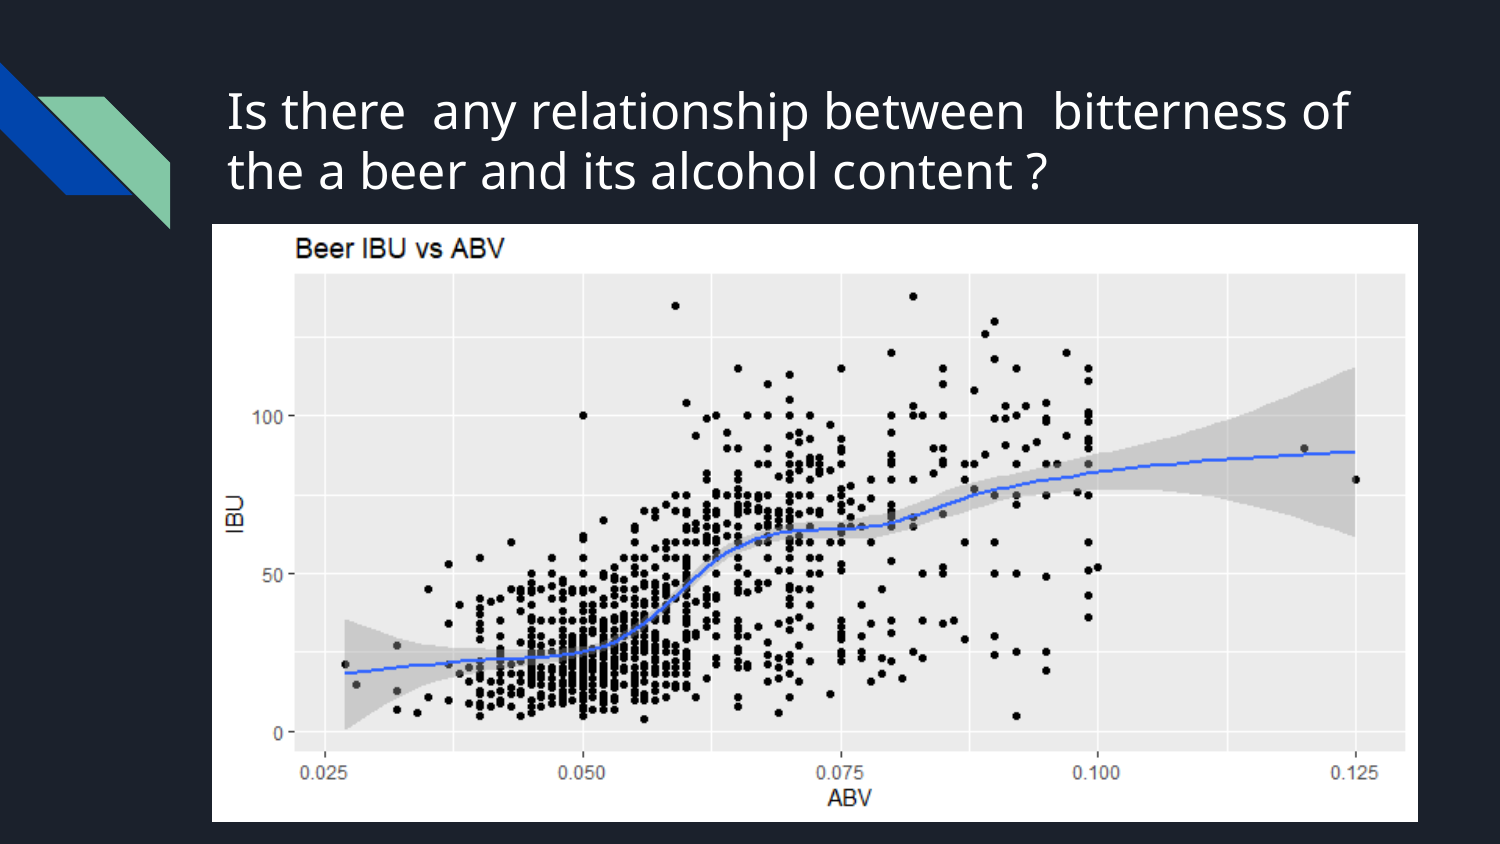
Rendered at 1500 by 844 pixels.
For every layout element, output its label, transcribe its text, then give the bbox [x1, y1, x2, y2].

title Is there any relationship between bitterness of the a beer and its alcohol content ? [212, 64, 1368, 215]
picture [212, 224, 1418, 822]
